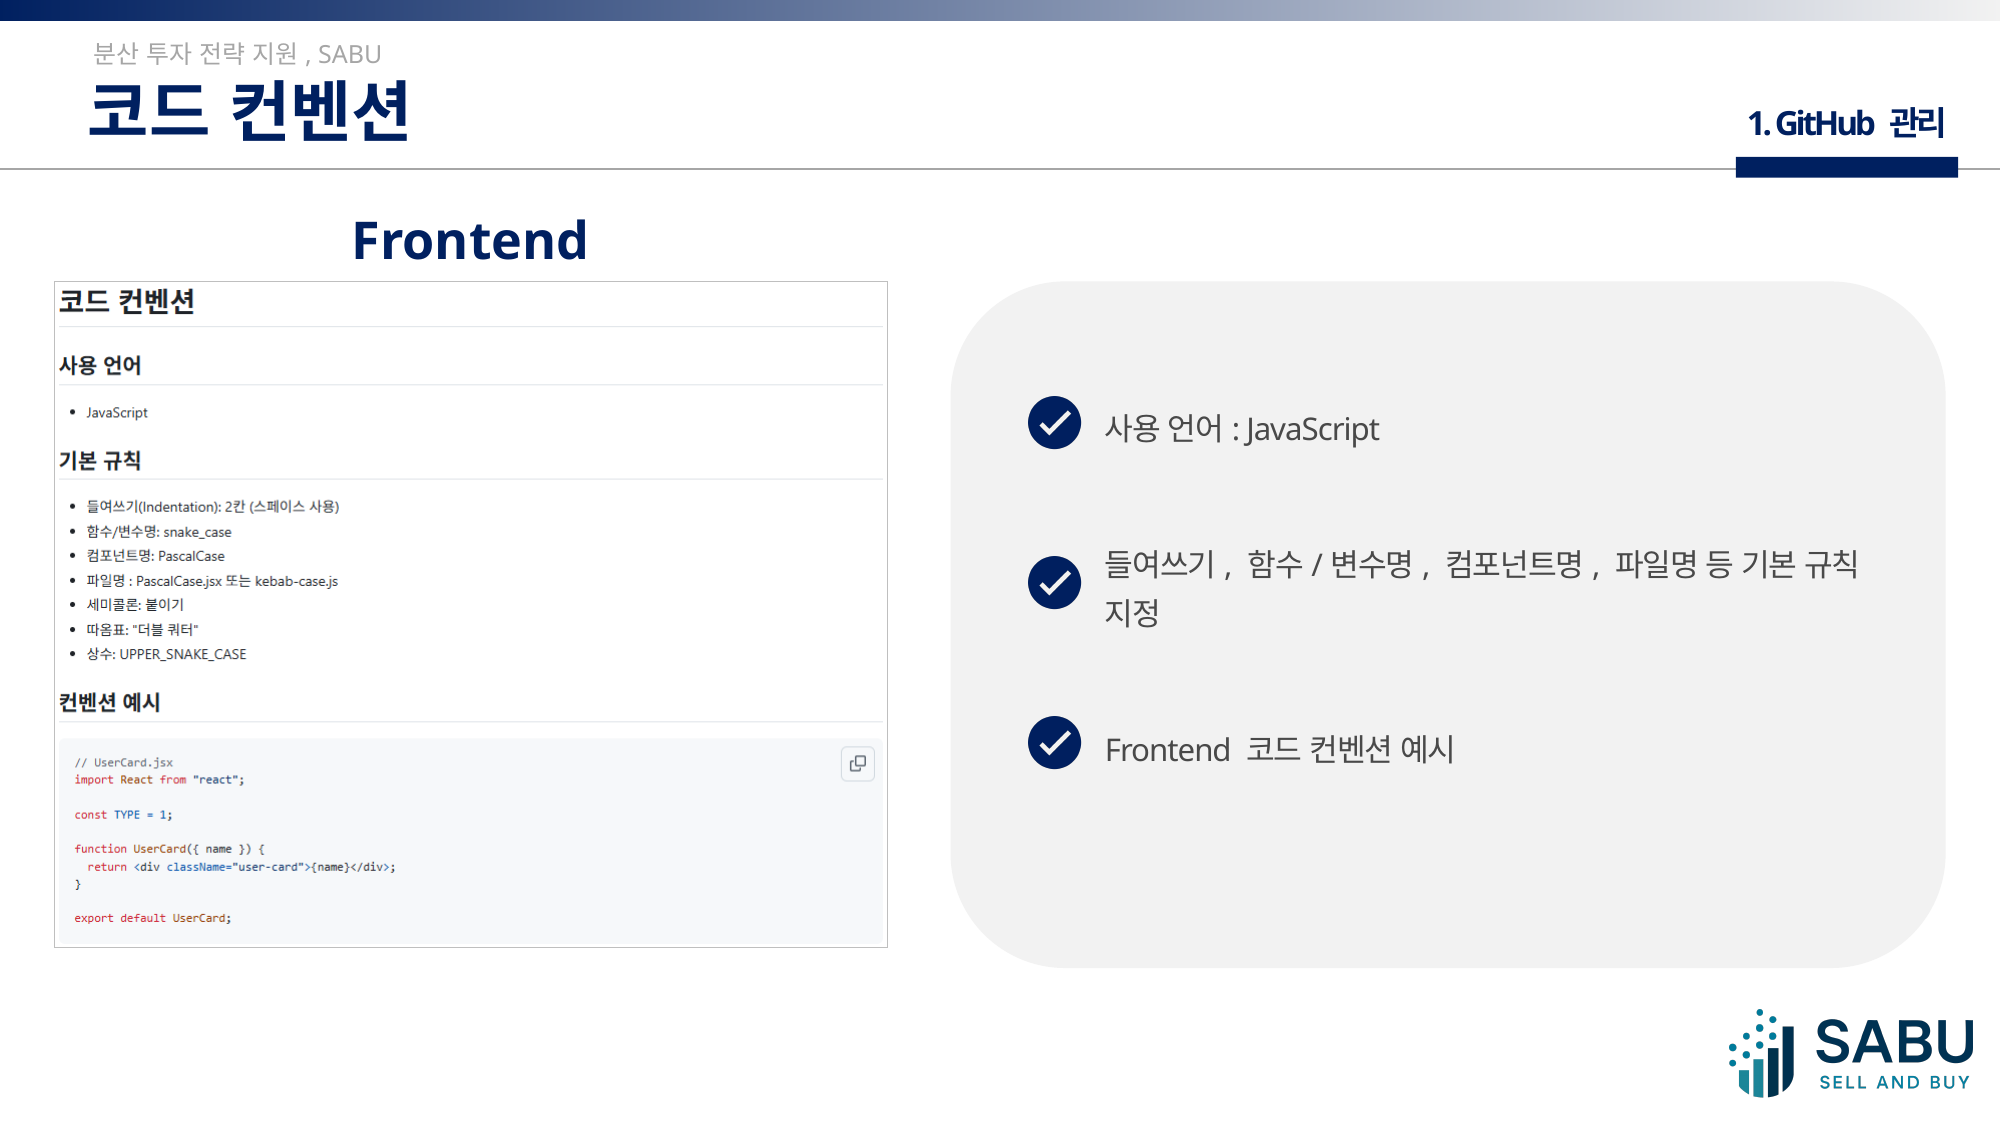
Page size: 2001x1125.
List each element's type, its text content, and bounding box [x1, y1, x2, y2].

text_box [1020, 388, 1893, 456]
text_box 분산 투자 전략 지원, SABU [94, 38, 407, 69]
text_box [0, 0, 2000, 22]
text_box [1732, 101, 1963, 179]
picture [1729, 1009, 1973, 1098]
text_box [948, 279, 1948, 970]
text_box 코드 컨벤션 [87, 70, 832, 151]
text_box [53, 206, 889, 948]
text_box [1020, 709, 1893, 777]
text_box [1020, 549, 1893, 617]
